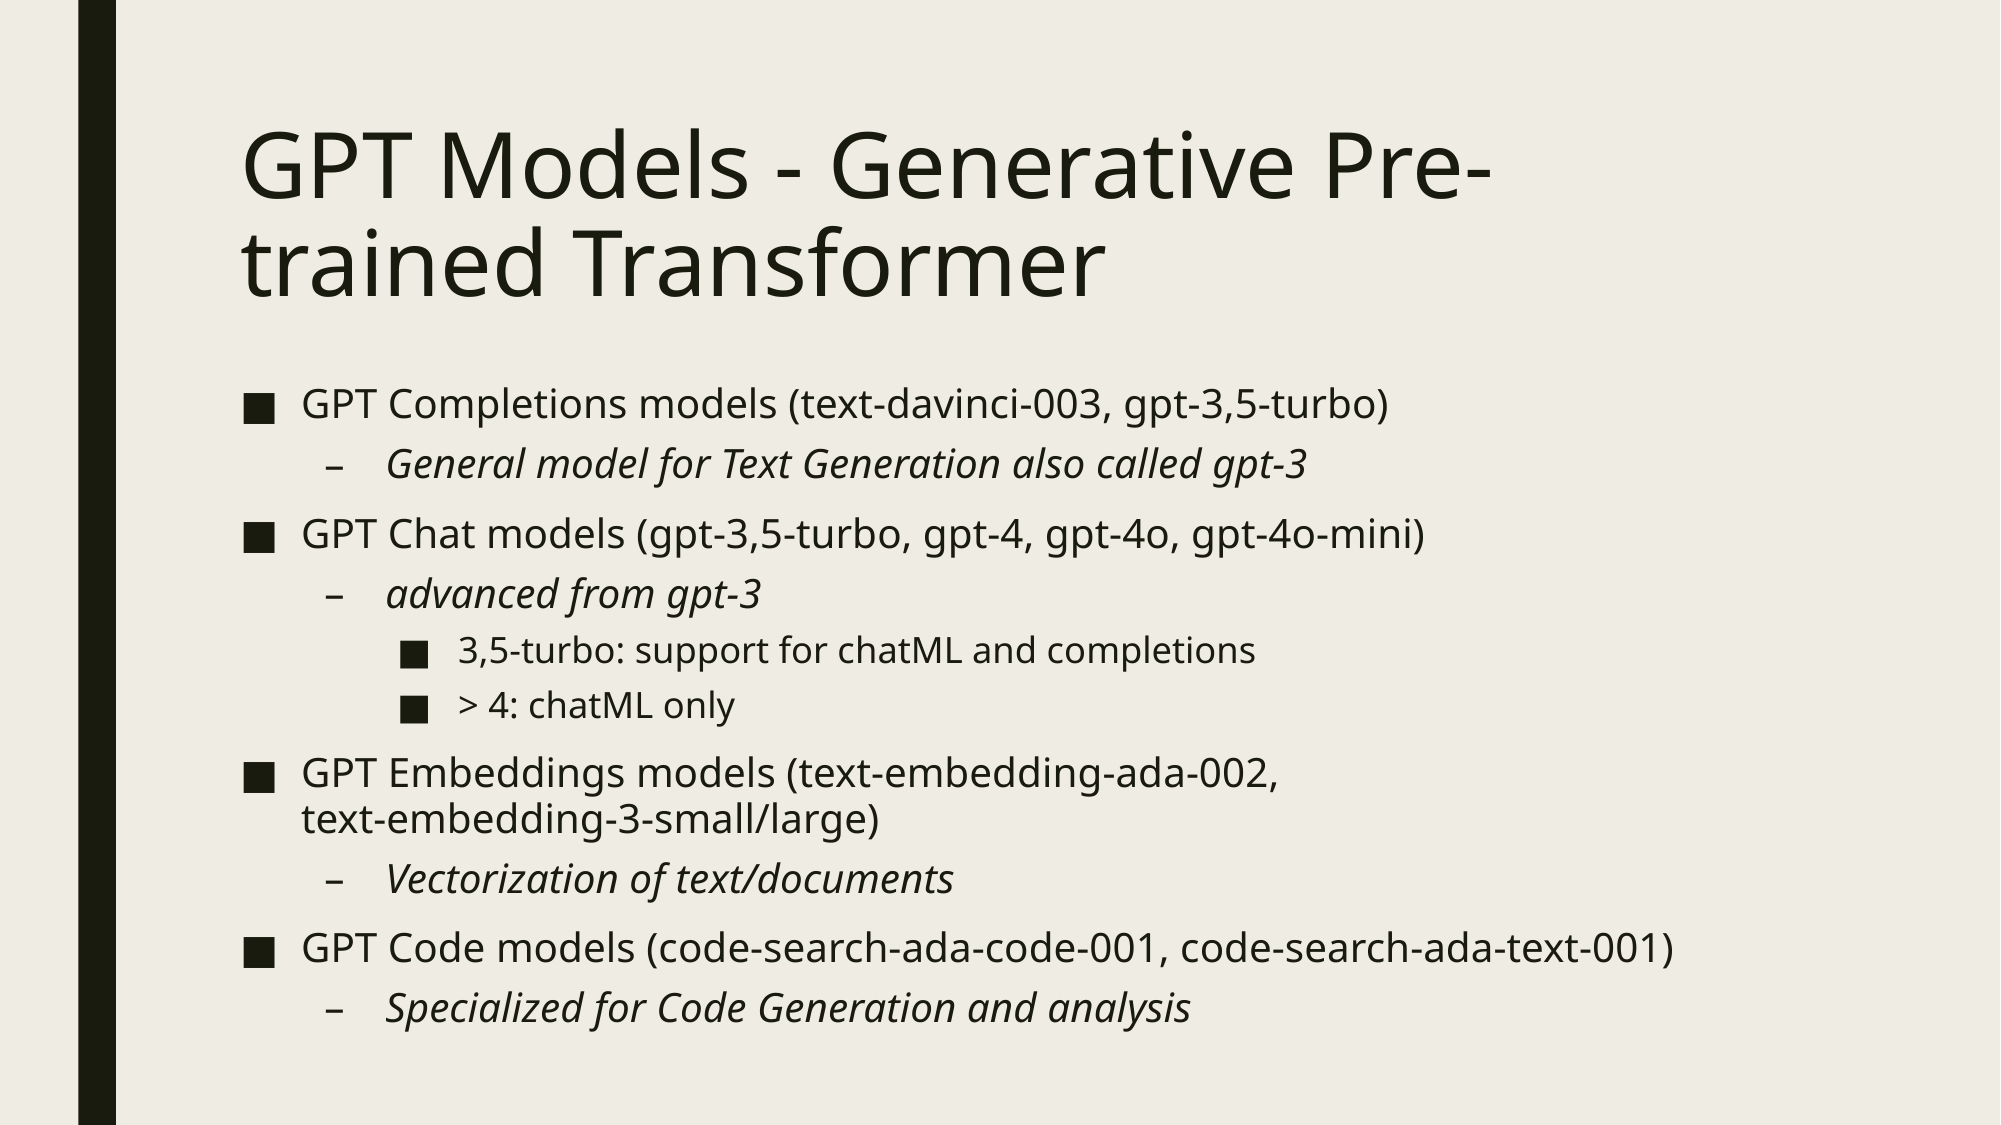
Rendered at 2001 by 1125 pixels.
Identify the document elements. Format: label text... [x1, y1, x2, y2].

list GPT Completions models (text-davinci-003, gpt-3,5-turbo) General model for Text Generation also called gpt-3 GPT Chat models (gpt-3,5-turbo, gpt-4, gpt-4o, gpt-4o-mini) advanced from gpt-3 3,5-turbo: support for chatML and completions > 4: chatML only GPT Embeddings models (text-embedding-ada-002, text-embedding-3-small/large) Vectorization of text/documents GPT Code models (code-search-ada-code-001, code-search-ada-text-001) Specialized for Code Generation and analysis [225, 375, 1873, 1044]
title GPT Models - Generative Pre-trained Transformer [225, 112, 1800, 357]
